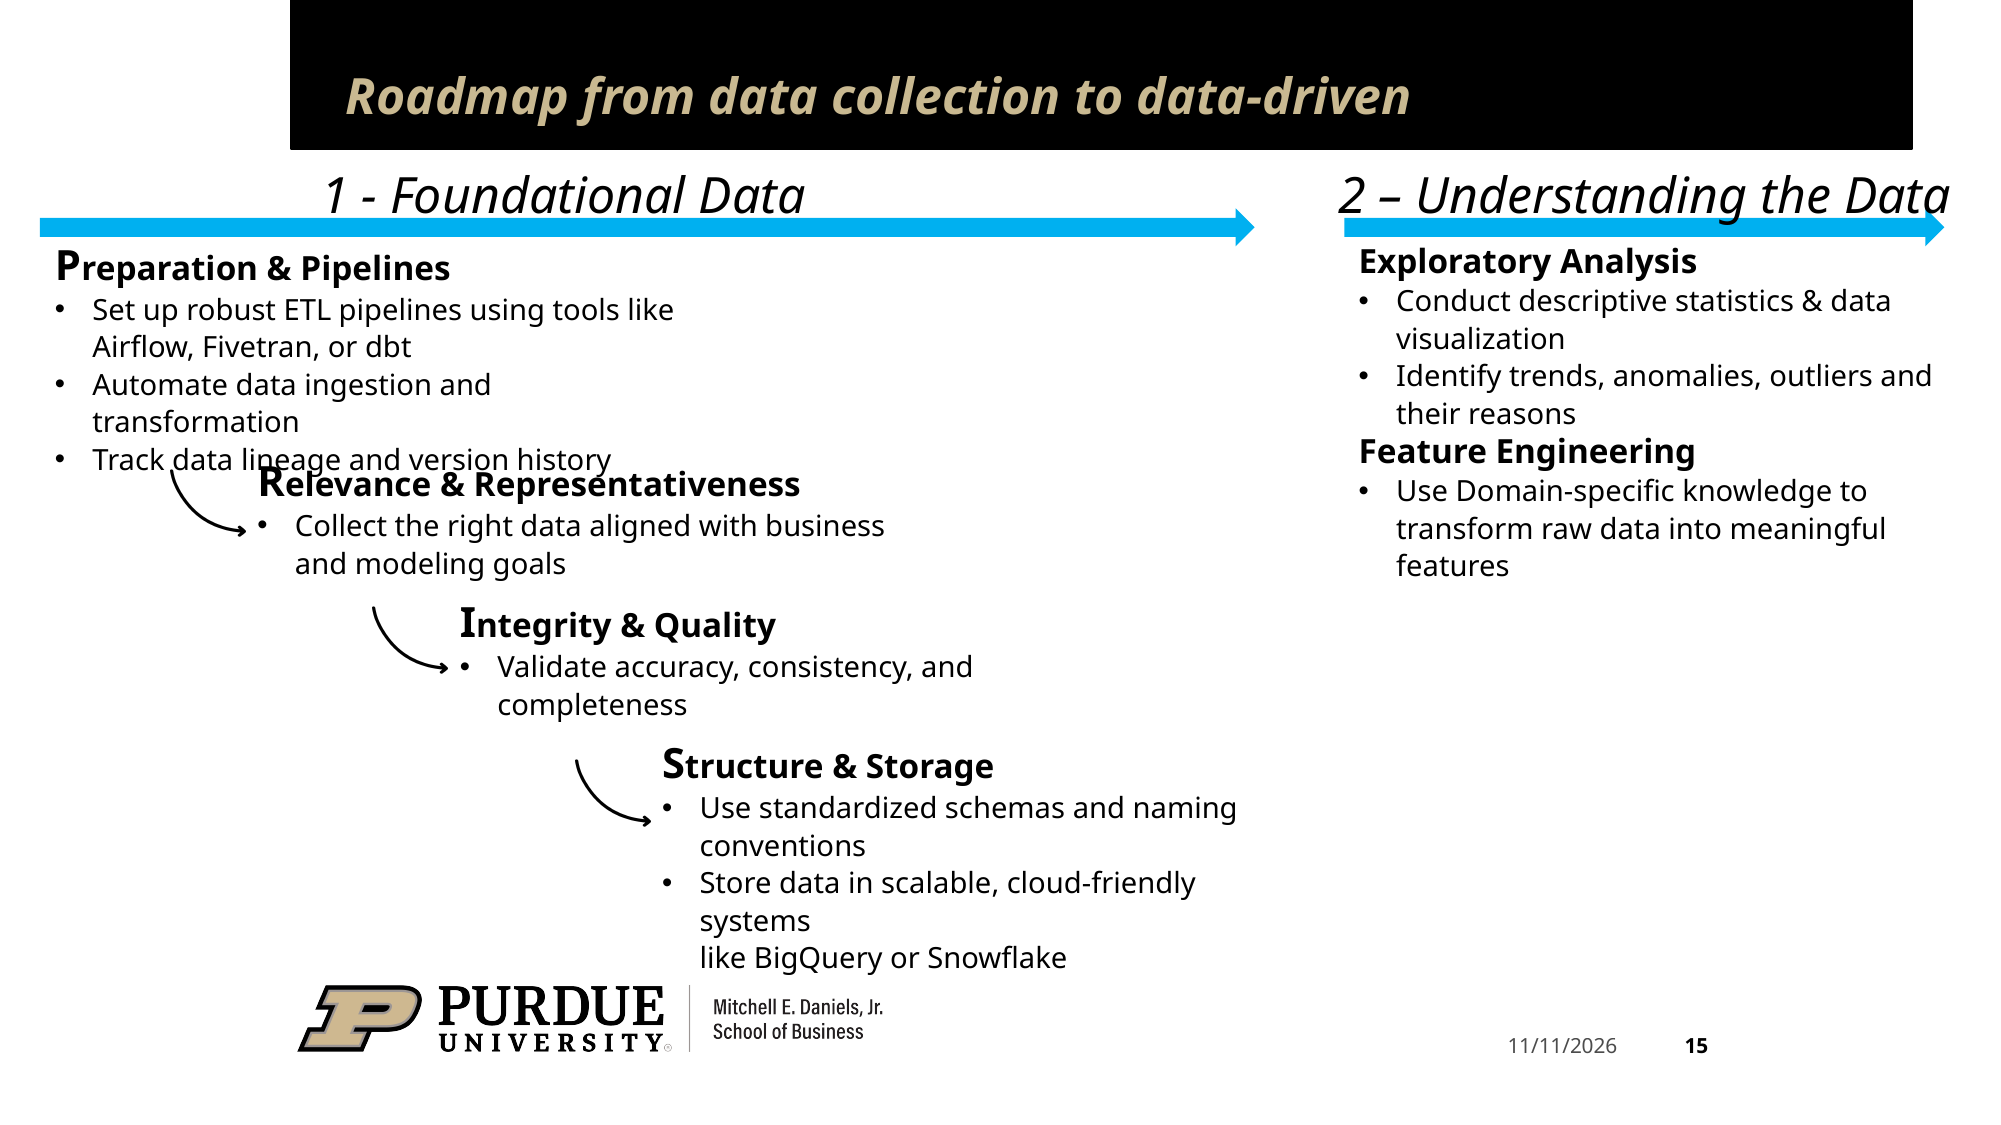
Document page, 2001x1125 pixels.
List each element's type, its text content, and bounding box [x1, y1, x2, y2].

title Roadmap from data collection to data-driven [343, 69, 1659, 129]
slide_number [1464, 1020, 1632, 1074]
slide_number 15 [1656, 1017, 1737, 1078]
text_box 1 - Foundational Data [204, 156, 923, 232]
text_box Exploratory Analysis Conduct descriptive statistics & data visualization Identify trends, anomalies, outliers and their reasons Feature Engineering Use Domain-specific knowledge to transform raw data into meaningful features [1343, 232, 1960, 591]
text_box 2 – Understanding the Data [1285, 156, 2000, 232]
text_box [170, 459, 918, 586]
text_box Preparation & Pipelines Set up robust ETL pipelines using tools like Airflow, Fivetran, or dbt Automate data ingestion and transformation Track data lineage and version history [40, 238, 715, 484]
picture [297, 982, 994, 1056]
text_box [38, 207, 1256, 248]
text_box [372, 600, 1120, 728]
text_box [575, 742, 1323, 945]
